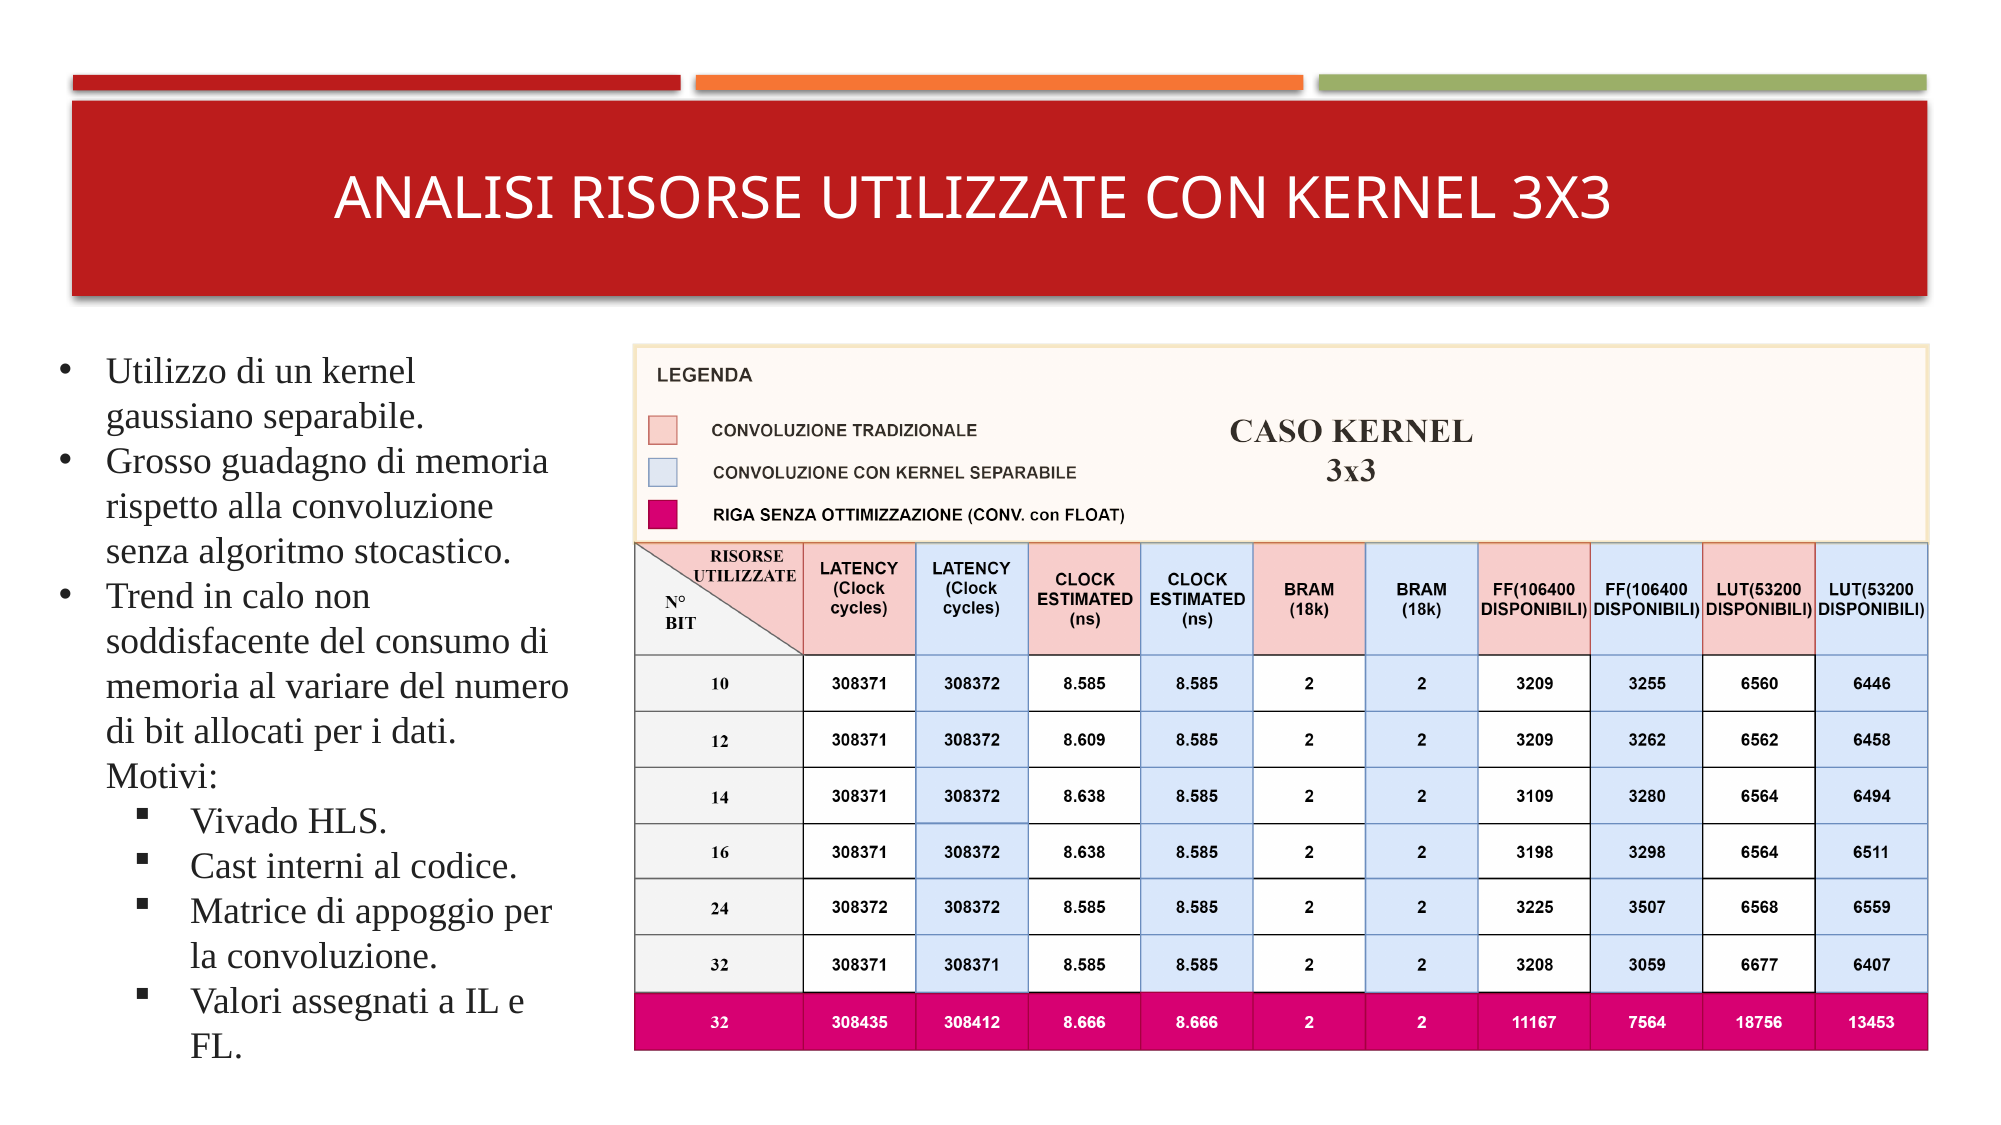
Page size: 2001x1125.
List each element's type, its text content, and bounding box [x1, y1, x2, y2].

title Analisi risorse utilizzate con kernel 3x3 [319, 120, 1681, 239]
picture [628, 340, 1933, 1055]
text_box Utilizzo di un kernel gaussiano separabile. Grosso guadagno di memoria rispetto alla convoluzione senza algoritmo stocastico. Trend in calo non soddisfacente del consumo di memoria al variare del numero di bit allocati per i dati. Motivi: Vivado HLS. Cast interni al codice. Matrice di appoggio per la convoluzione. Valori assegnati a IL e FL. [44, 338, 587, 1074]
